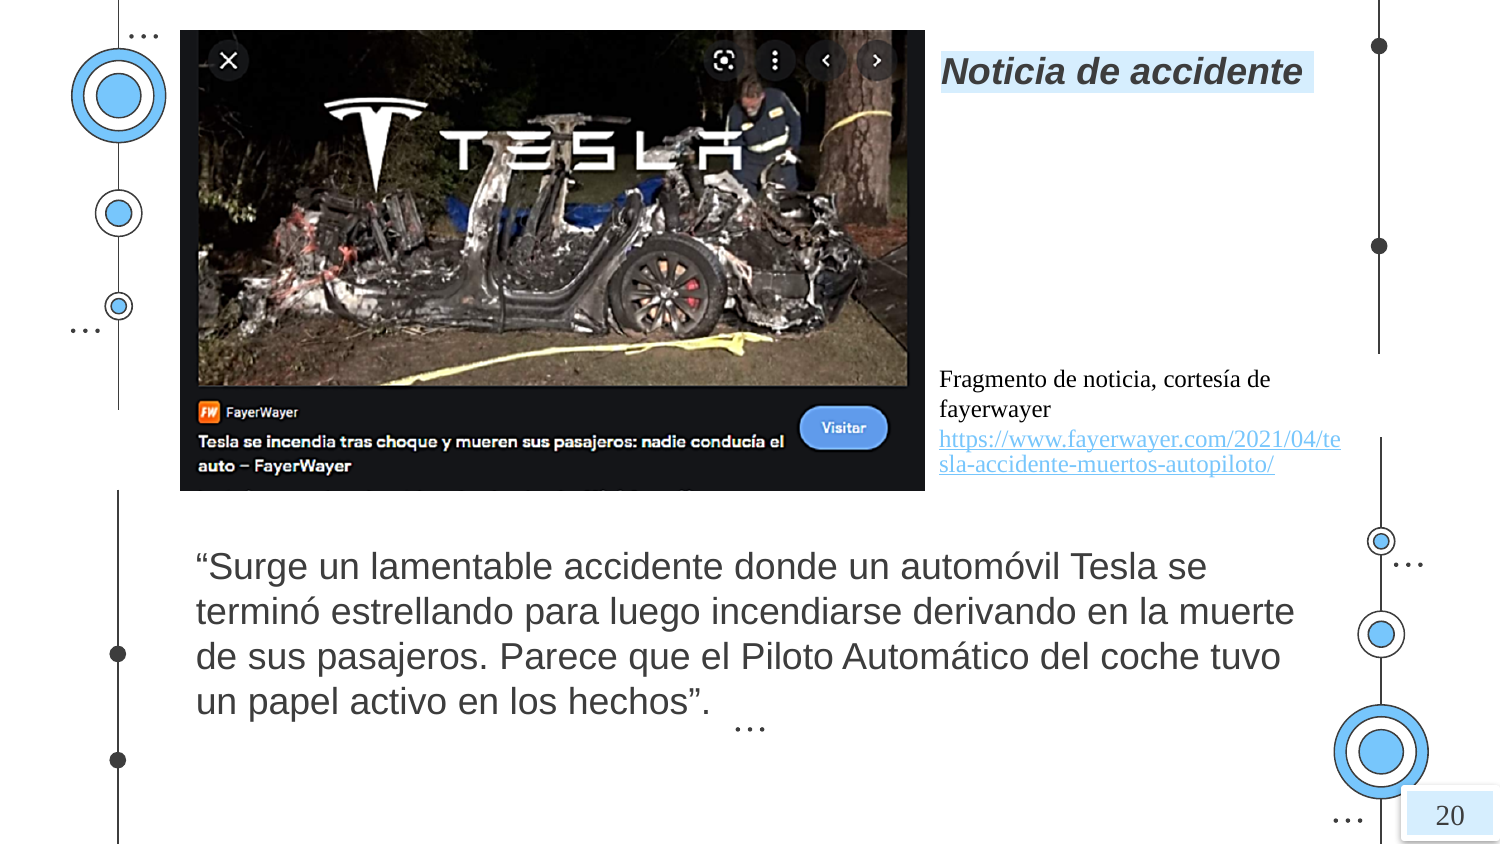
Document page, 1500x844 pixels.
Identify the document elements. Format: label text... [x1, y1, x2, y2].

title Noticia de accidente [927, 32, 1361, 127]
picture [180, 30, 925, 491]
subtitle “Surge un lamentable accidente donde un automóvil Tesla se terminó estrellando para luego incendiarse derivando en la muerte de sus pasajeros. Parece que el Piloto Automático del coche tuvo un papel activo en los hechos”. [180, 527, 1332, 769]
text_box Fragmento de noticia, cortesía de fayerwayer https://www.fayerwayer.com/2021/04/tesla-accidente-muertos-autopiloto/ [929, 347, 1361, 468]
text_box 20 [1401, 785, 1500, 841]
